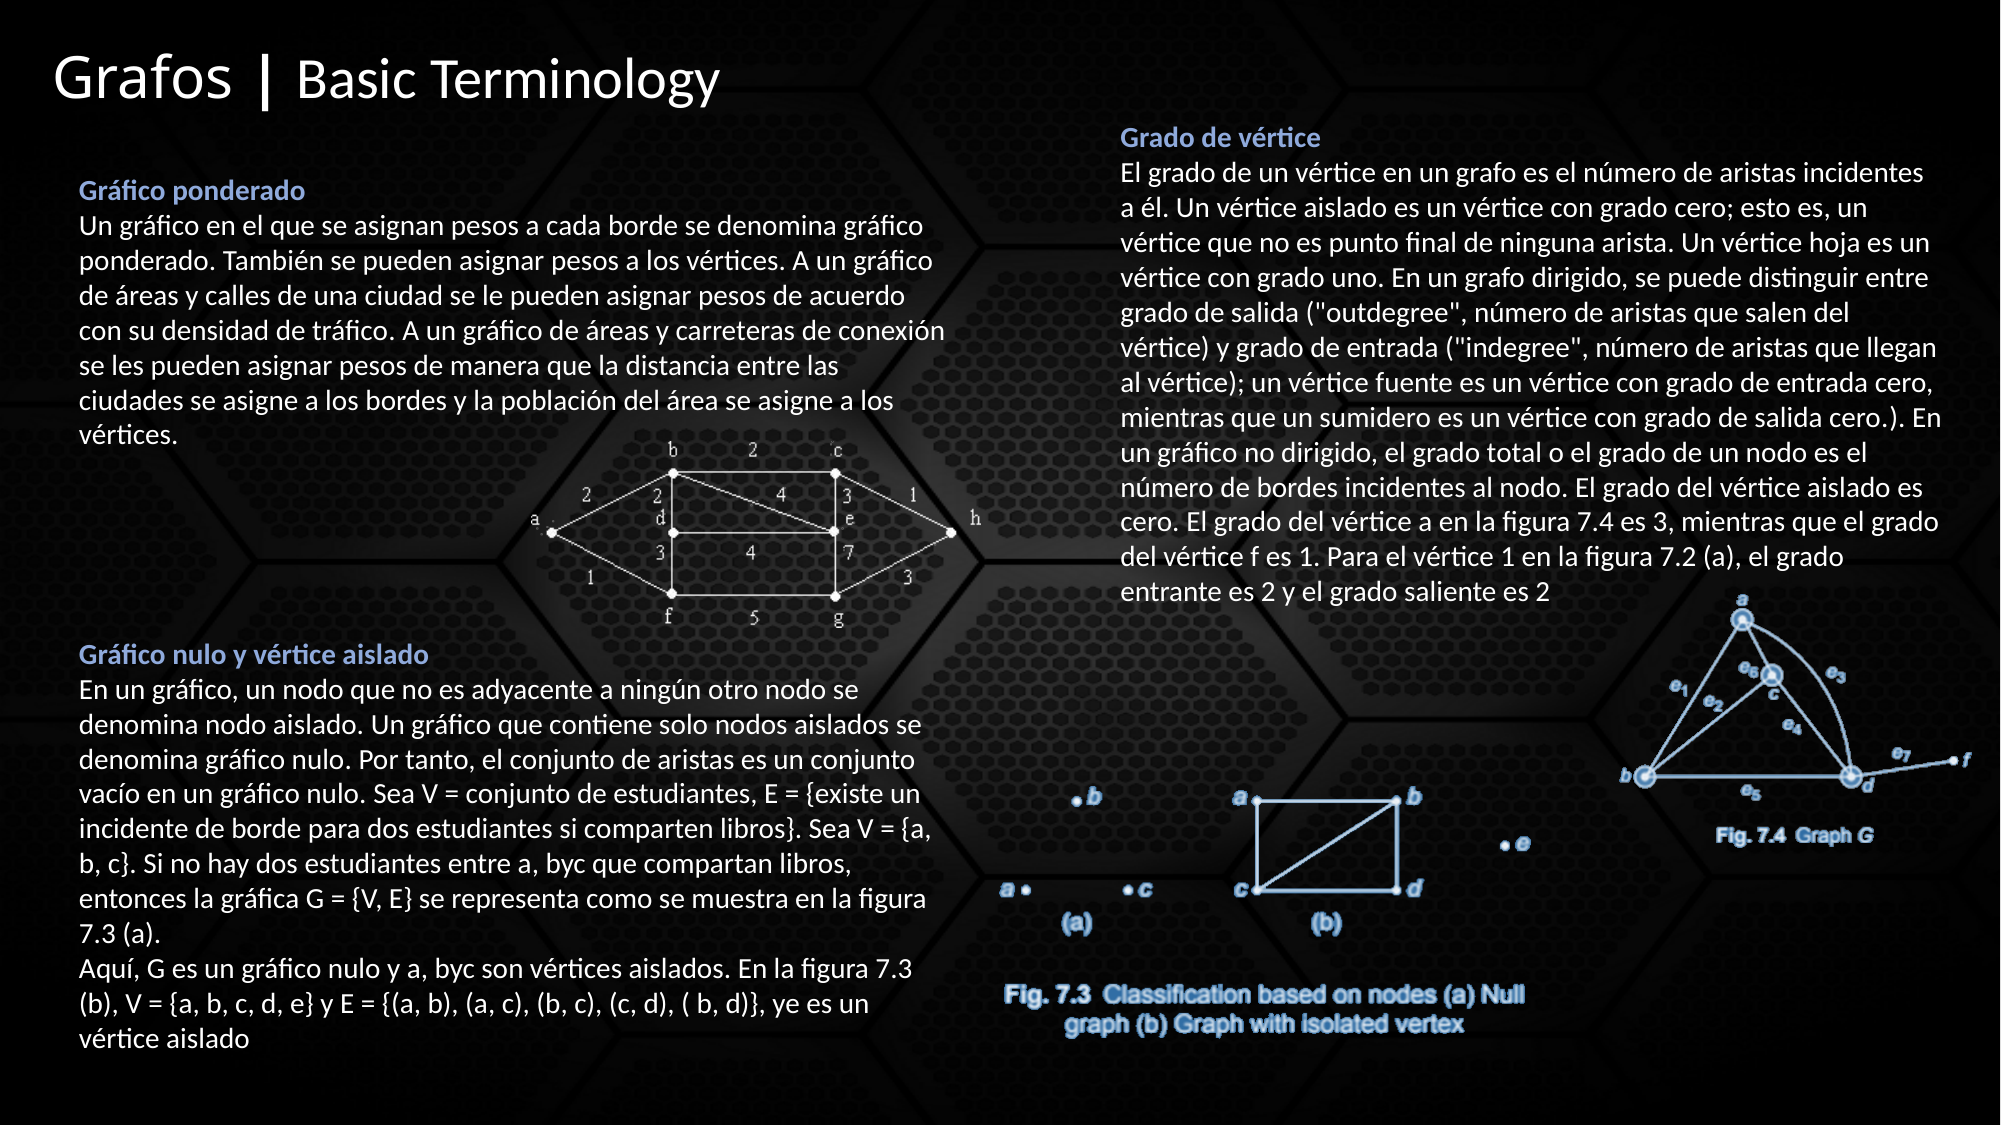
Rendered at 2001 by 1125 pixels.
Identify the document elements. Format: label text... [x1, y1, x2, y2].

picture [0, 0, 2001, 1125]
text_box Grado de vértice El grado de un vértice en un grafo es el número de aristas incidentes a él. Un vértice aislado es un vértice con grado cero; esto es, un vértice que no es punto final de ninguna arista. Un vértice hoja es un vértice con grado uno. En un grafo dirigido, se puede distinguir entre grado de salida ("outdegree", número de aristas que salen del vértice) y grado de entrada ("indegree", número de aristas que llegan al vértice); un vértice fuente es un vértice con grado de entrada cero, mientras que un sumidero es un vértice con grado de salida cero.). En un gráfico no dirigido, el grado total o el grado de un nodo es el número de bordes incidentes al nodo. El grado del vértice aislado es cero. El grado del vértice a en la figura 7.4 es 3, mientras que el grado del vértice f es 1. Para el vértice 1 en la figura 7.2 (a), el grado entrante es 2 y el grado saliente es 2 [1105, 110, 1957, 616]
text_box Grafos | Basic Terminology [37, 32, 737, 118]
text_box Gráfico ponderado Un gráfico en el que se asignan pesos a cada borde se denomina gráfico ponderado. También se pueden asignar pesos a los vértices. A un gráfico de áreas y calles de una ciudad se le pueden asignar pesos de acuerdo con su densidad de tráfico. A un gráfico de áreas y carreteras de conexión se les pueden asignar pesos de manera que la distancia entre las ciudades se asigne a los bordes y la población del área se asigne a los vértices. [64, 163, 963, 459]
text_box Gráfico nulo y vértice aislado En un gráfico, un nodo que no es adyacente a ningún otro nodo se denomina nodo aislado. Un gráfico que contiene solo nodos aislados se denomina gráfico nulo. Por tanto, el conjunto de aristas es un conjunto vacío en un gráfico nulo. Sea V = conjunto de estudiantes, E = {existe un incidente de borde para dos estudiantes si comparten libros}. Sea V = {a, b, c}. Si no hay dos estudiantes entre a, byc que compartan libros, entonces la gráfica G = {V, E} se representa como se muestra en la figura 7.3 (a). Aquí, G es un gráfico nulo y a, byc son vértices aislados. En la figura 7.3 (b), V = {a, b, c, d, e} y E = {(a, b), (a, c), (b, c), (c, d), ( b, d)}, ye es un vértice aislado [64, 627, 963, 1062]
